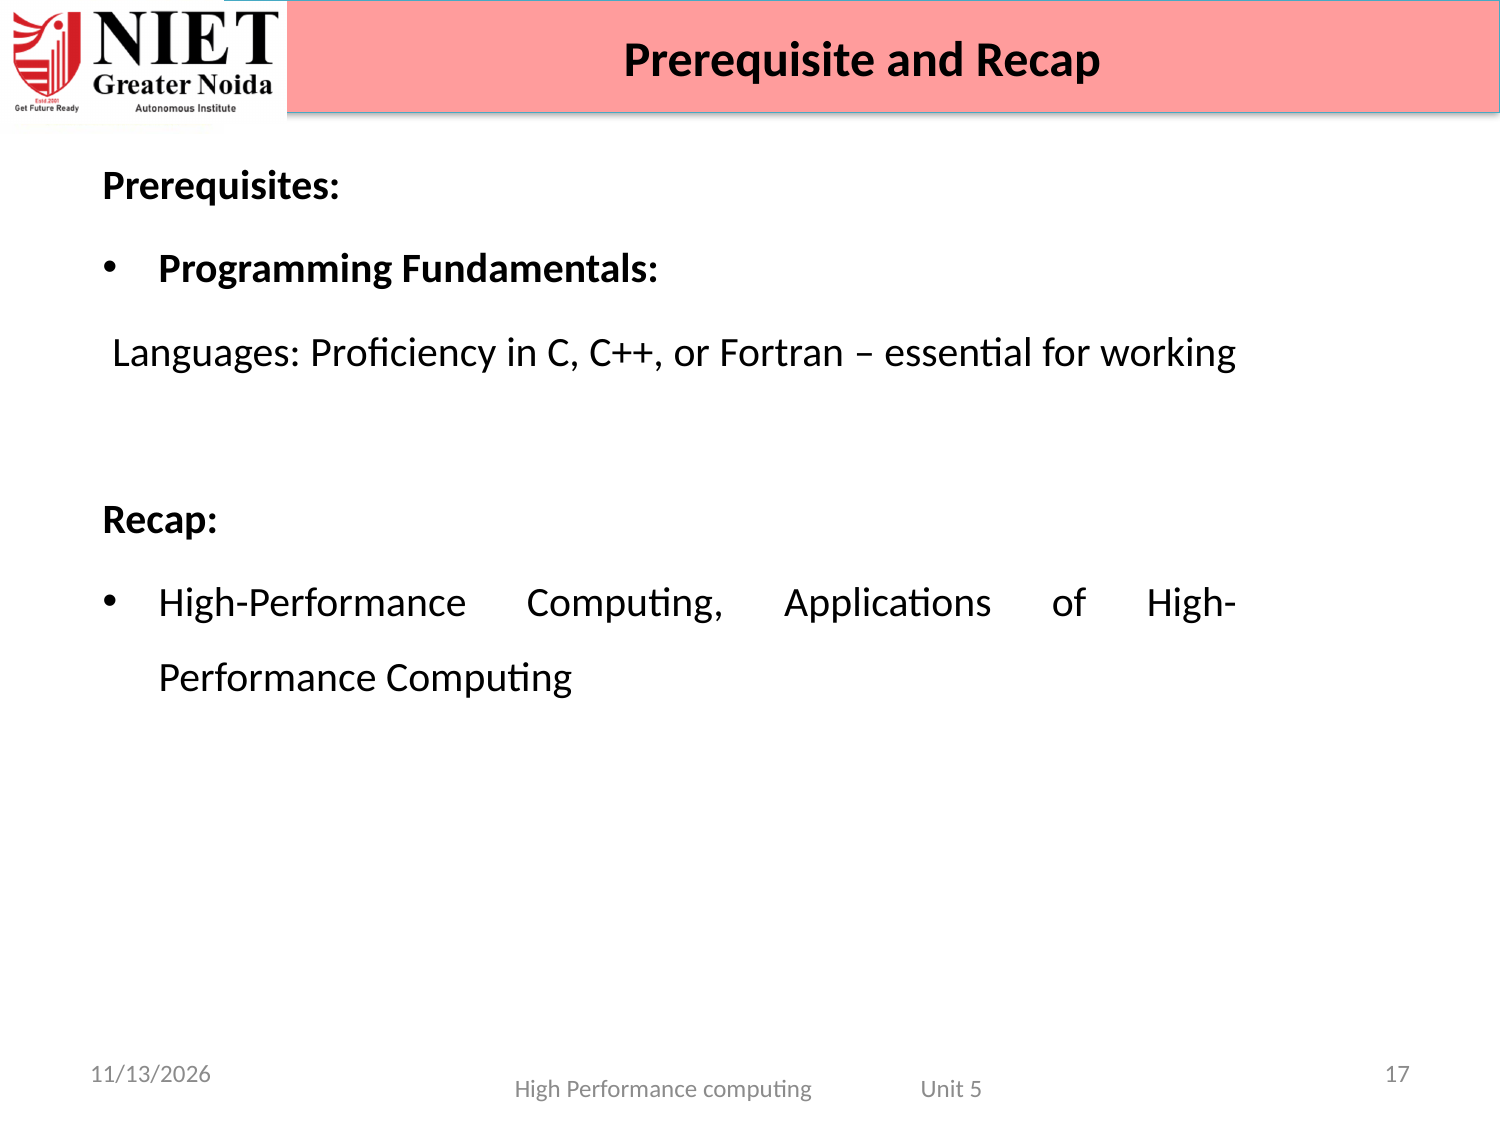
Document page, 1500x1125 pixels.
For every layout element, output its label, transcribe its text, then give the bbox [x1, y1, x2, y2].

slide_number 10-Nov-25 [75, 1042, 425, 1103]
list Prerequisites: Programming Fundamentals: Languages: Proficiency in C, C++, or Fortran – essential for working Recap: High-Performance Computing, Applications of High-Performance Computing [87, 149, 1253, 868]
picture [0, 0, 288, 134]
text_box Prerequisite and Recap [288, 0, 1500, 113]
slide_number 17 [1074, 1042, 1425, 1103]
footer High Performance computing Unit 5 [262, 1057, 1156, 1118]
